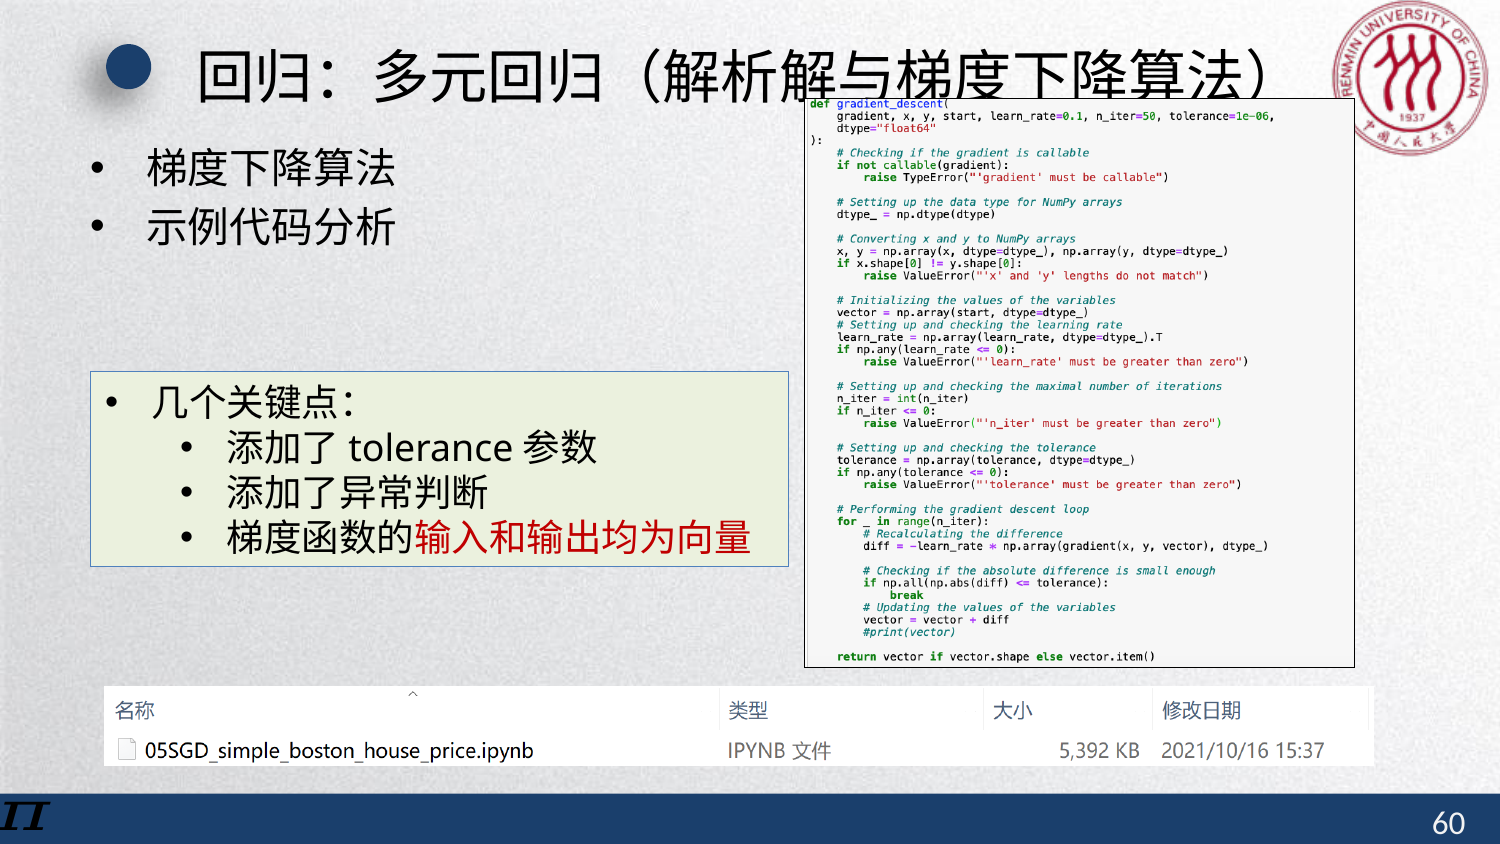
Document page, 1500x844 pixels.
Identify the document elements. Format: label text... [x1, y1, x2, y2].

text_box 几个关键点： 添加了tolerance参数 添加了异常判断 梯度函数的输入和输出均为向量 [90, 371, 789, 567]
list 梯度下降算法 示例代码分析 [75, 134, 1425, 781]
picture [0, 0, 1500, 793]
title 回归：多元回归（解析解与梯度下降算法） [75, 33, 1425, 116]
